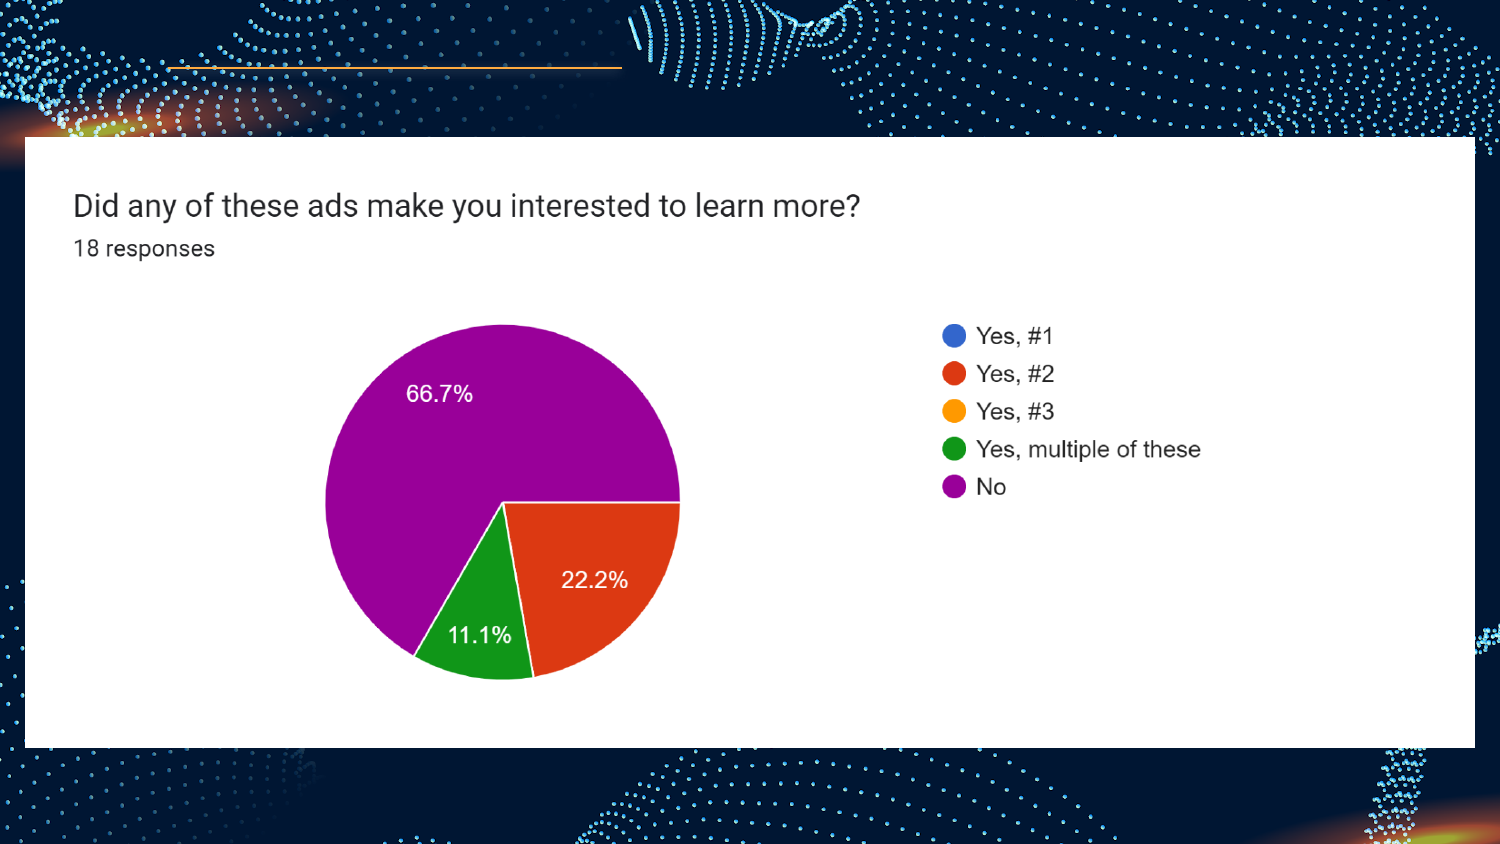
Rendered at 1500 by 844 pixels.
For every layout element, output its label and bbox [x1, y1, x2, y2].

text_box [144, 78, 1356, 135]
picture [0, 0, 1500, 844]
